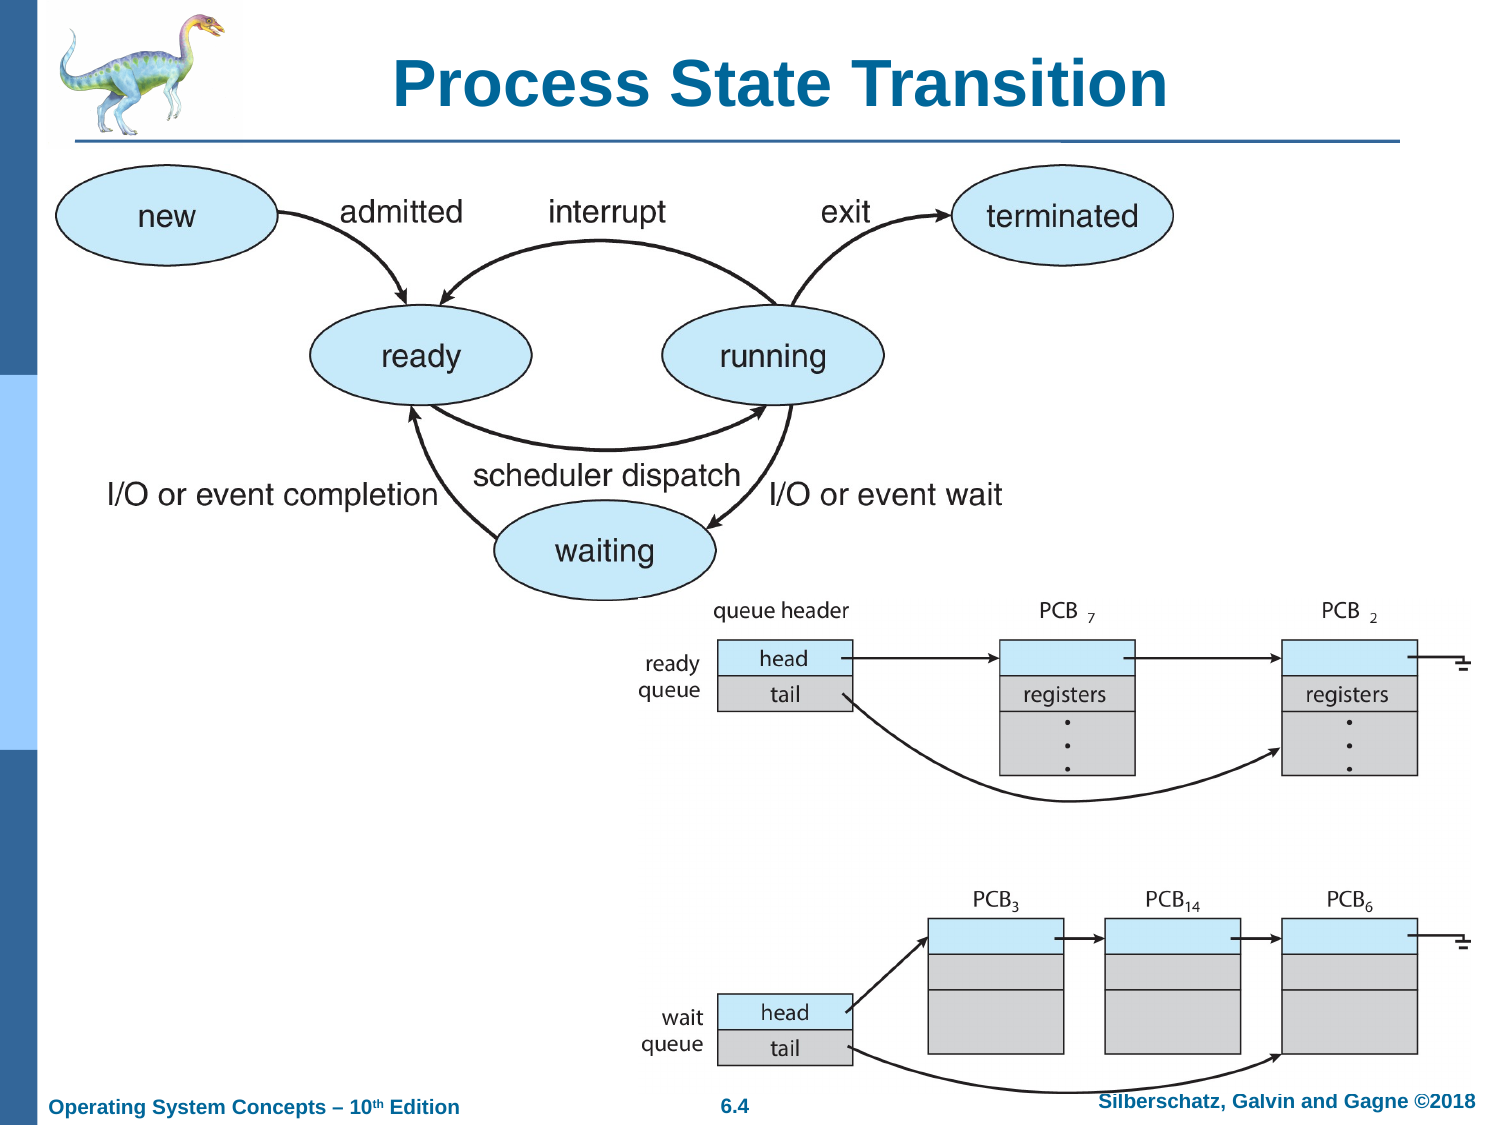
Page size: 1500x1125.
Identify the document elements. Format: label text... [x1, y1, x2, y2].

title Process State Transition [137, 33, 1425, 128]
picture [46, 0, 243, 149]
picture [54, 164, 1472, 1095]
